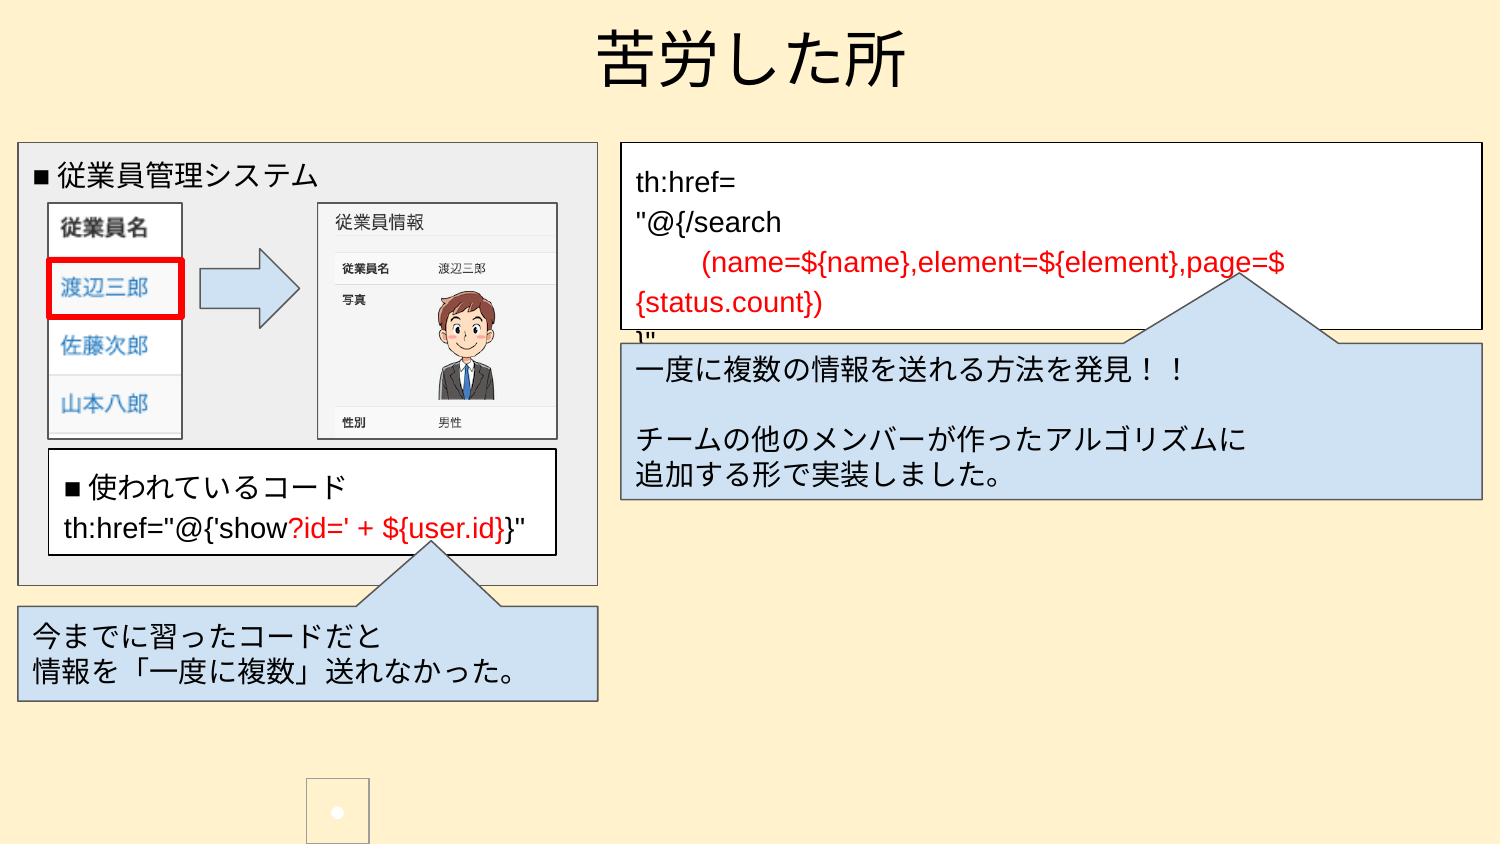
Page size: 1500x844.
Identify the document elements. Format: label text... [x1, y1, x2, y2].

table_header ● [307, 779, 368, 843]
text_box ■従業員管理システム [17, 142, 598, 586]
text_box th:href= "@{/search (name=${name},element=${element},page=${status.count}) }" [620, 142, 1483, 330]
text_box [200, 248, 300, 329]
text_box 一度に複数の情報を送れる方法を発見！！ チームの他のメンバーが作ったアルゴリズムに 追加する形で実装しました。 [620, 272, 1483, 500]
title 苦労した所 [1, 10, 1500, 105]
picture [48, 203, 182, 439]
text_box 今までに習ったコードだと 情報を「一度に複数」送れなかった。 [17, 540, 598, 702]
picture [318, 203, 557, 439]
text_box ■使われているコード th:href="@{'show?id=' + ${user.id}}" [48, 448, 557, 556]
